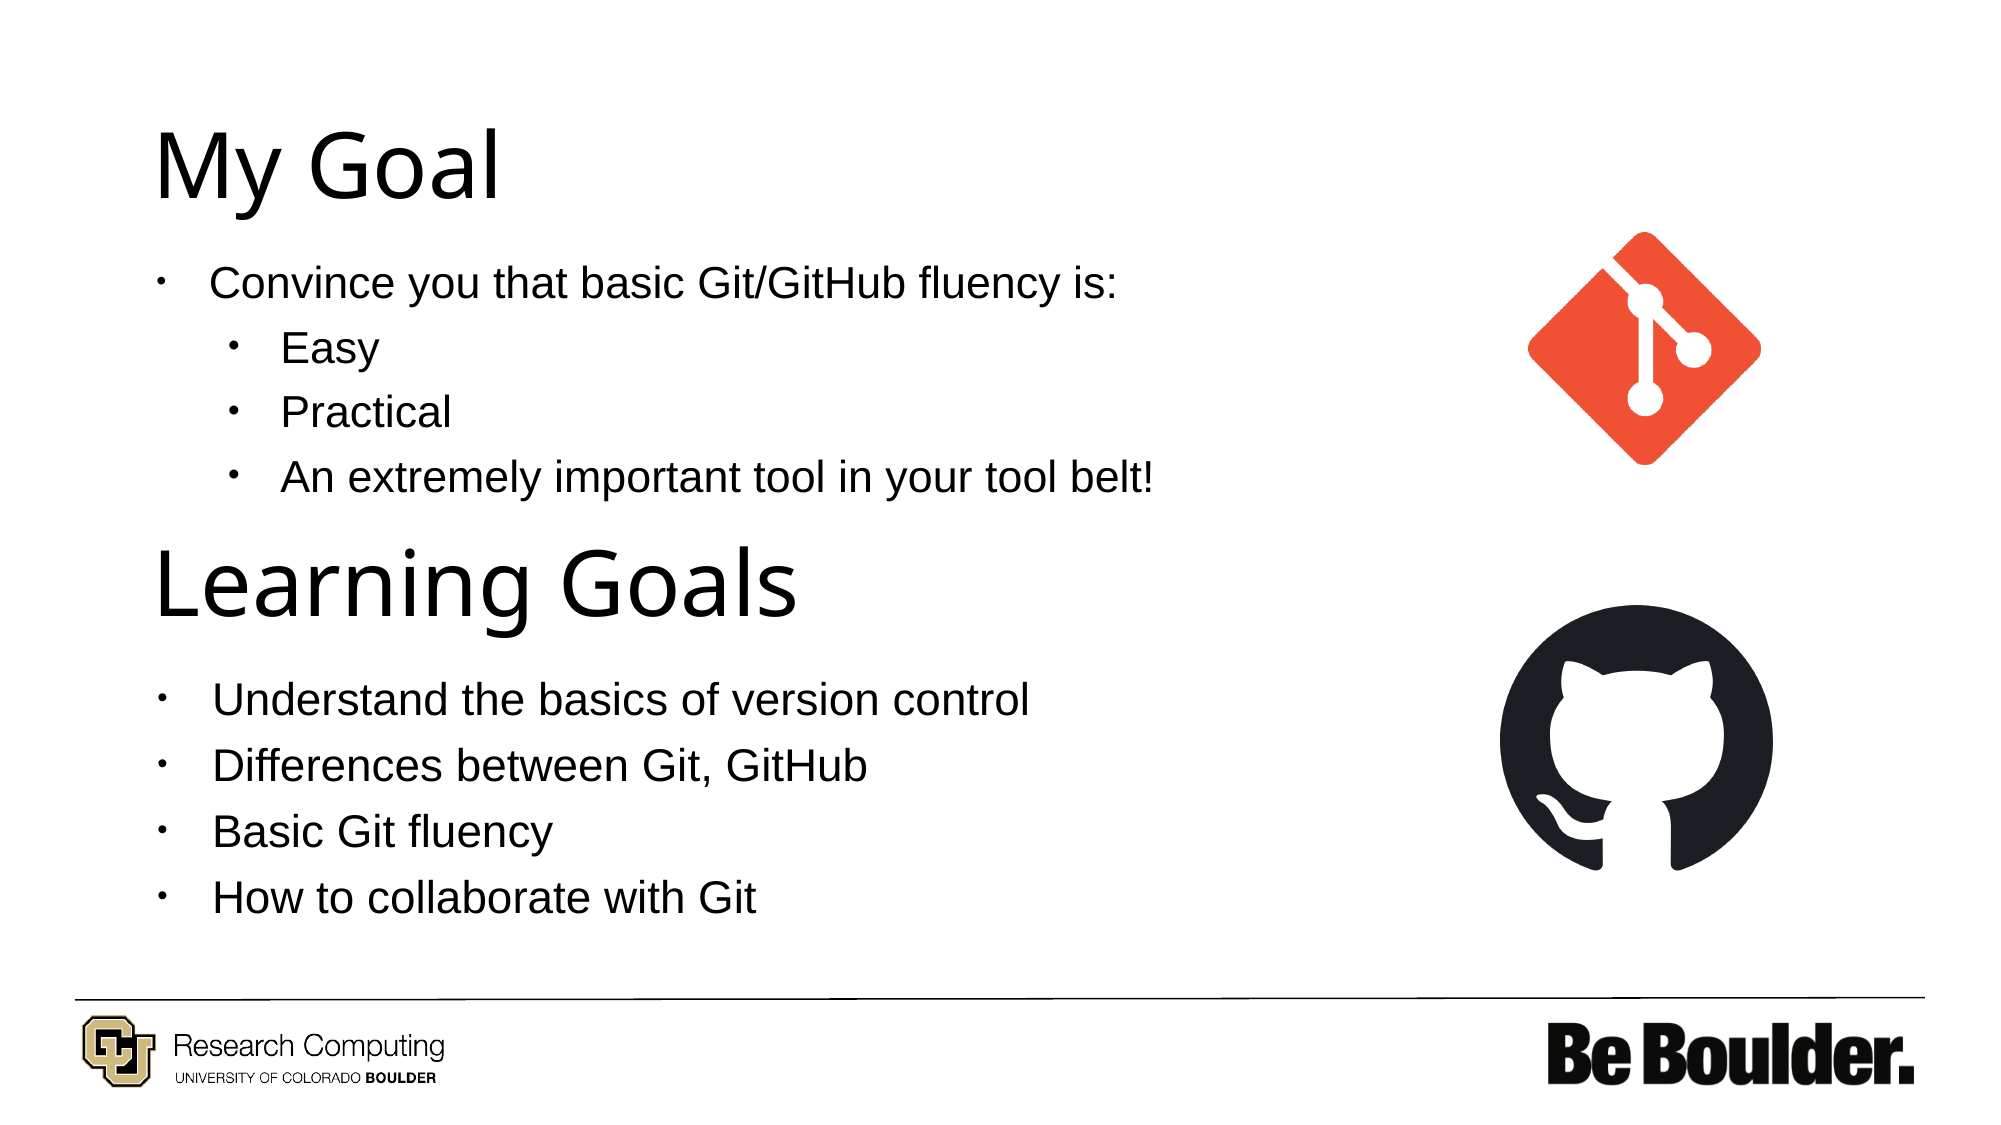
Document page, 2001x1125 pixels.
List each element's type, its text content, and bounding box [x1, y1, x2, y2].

picture [81, 1015, 444, 1088]
title Learning Goals [137, 477, 1863, 696]
picture [1527, 231, 1762, 466]
picture [1500, 604, 1773, 878]
list Convince you that basic Git/GitHub fluency is: Easy Practical An extremely important tool in your tool belt! [122, 236, 1848, 512]
title My Goal [137, 59, 1863, 278]
text_box Understand the basics of version control Differences between Git, GitHub Basic Git fluency How to collaborate with Git [122, 651, 1683, 965]
picture [1524, 1015, 1938, 1088]
